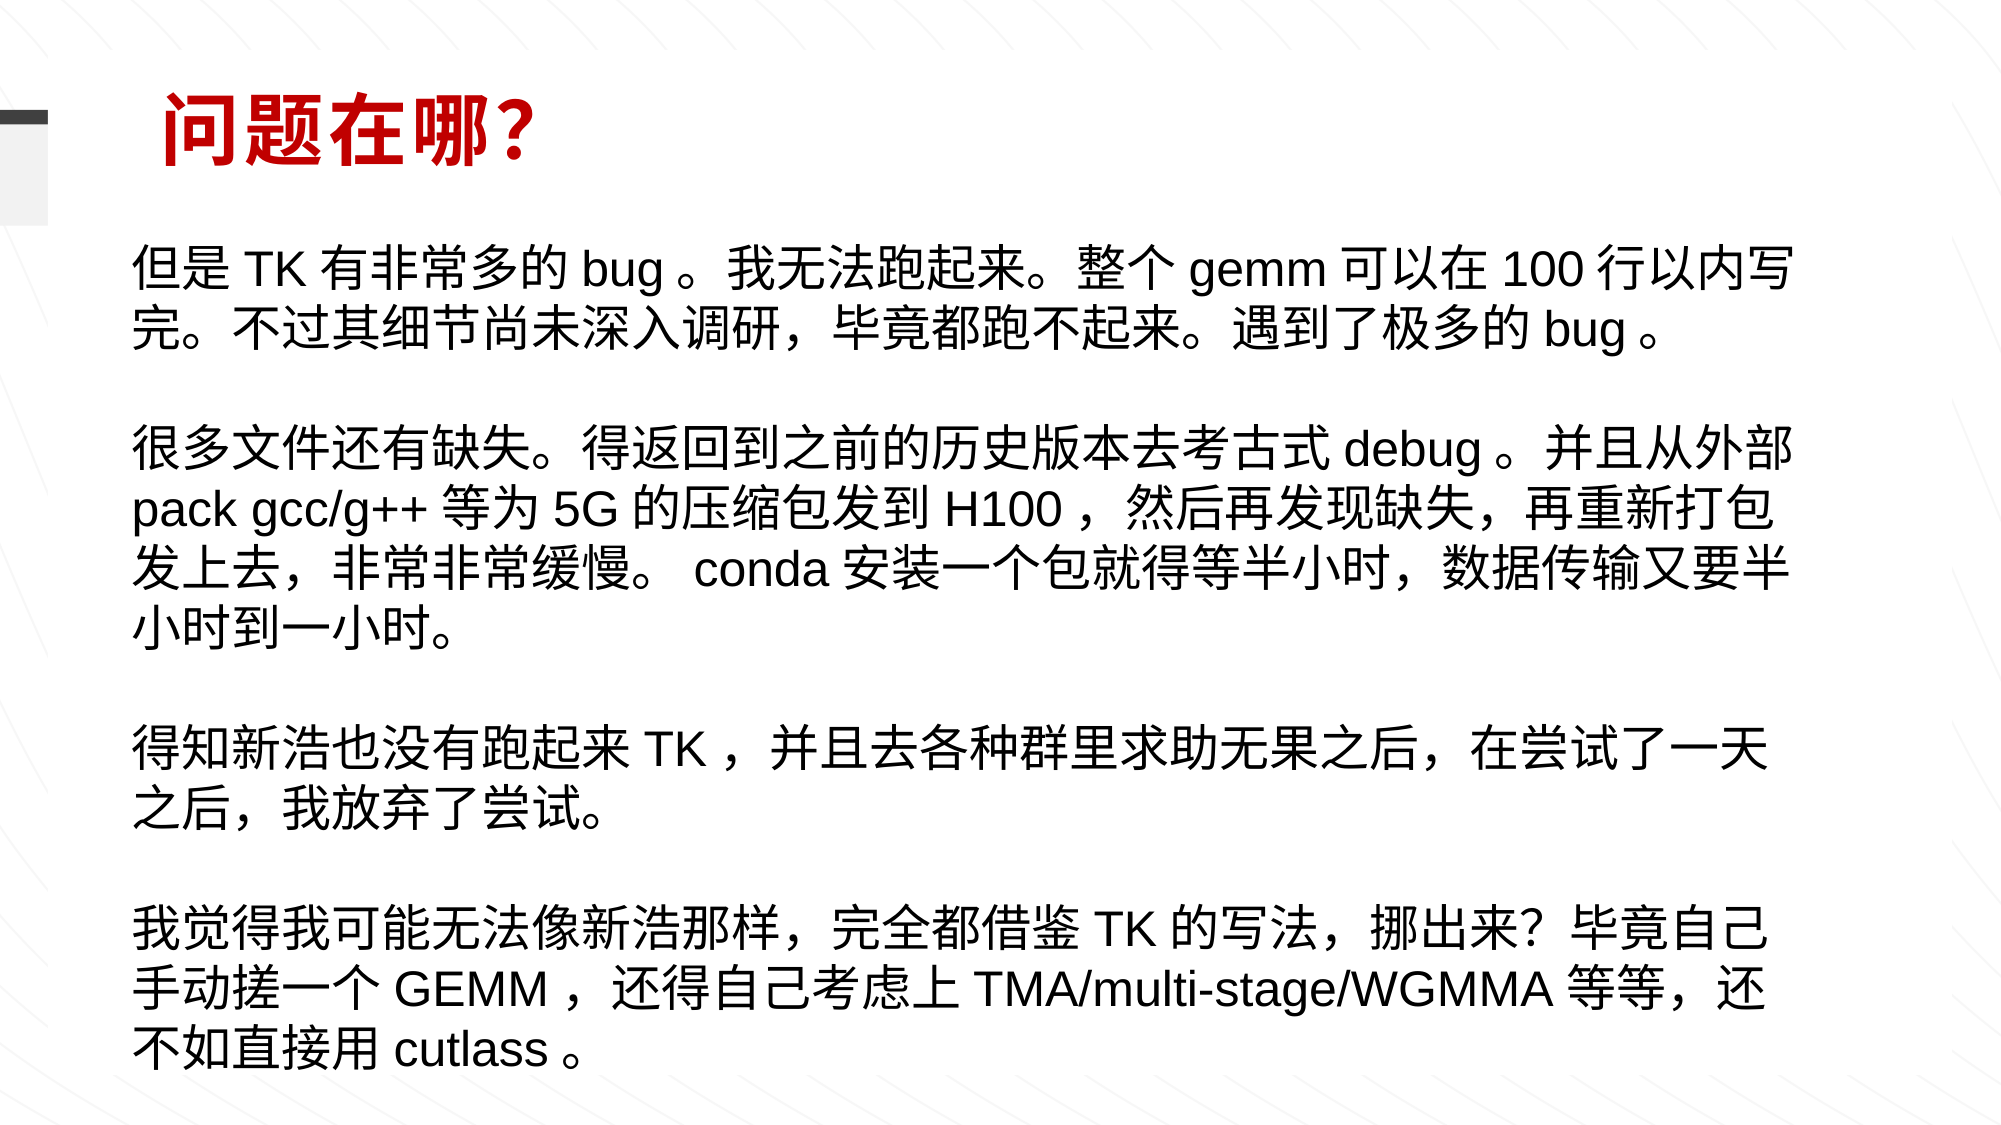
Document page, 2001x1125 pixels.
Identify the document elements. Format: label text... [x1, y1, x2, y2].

text_box 但是TK有非常多的bug。我无法跑起来。整个gemm可以在100行以内写完。不过其细节尚未深入调研，毕竟都跑不起来。遇到了极多的bug。 很多文件还有缺失。得返回到之前的历史版本去考古式debug。并且从外部pack gcc/g++等为5G的压缩包发到H100，然后再发现缺失，再重新打包发上去，非常非常缓慢。conda安装一个包就得等半小时，数据传输又要半小时到一小时。 得知新浩也没有跑起来TK，并且去各种群里求助无果之后，在尝试了一天之后，我放弃了尝试。 我觉得我可能无法像新浩那样，完全都借鉴TK的写法，挪出来？毕竟自己手动搓一个GEMM，还得自己考虑上TMA/multi-stage/WGMMA等等，还不如直接用cutlass。 [116, 228, 1822, 1084]
text_box 问题在哪？ [149, 63, 1280, 180]
text_box [47, 49, 1953, 1076]
